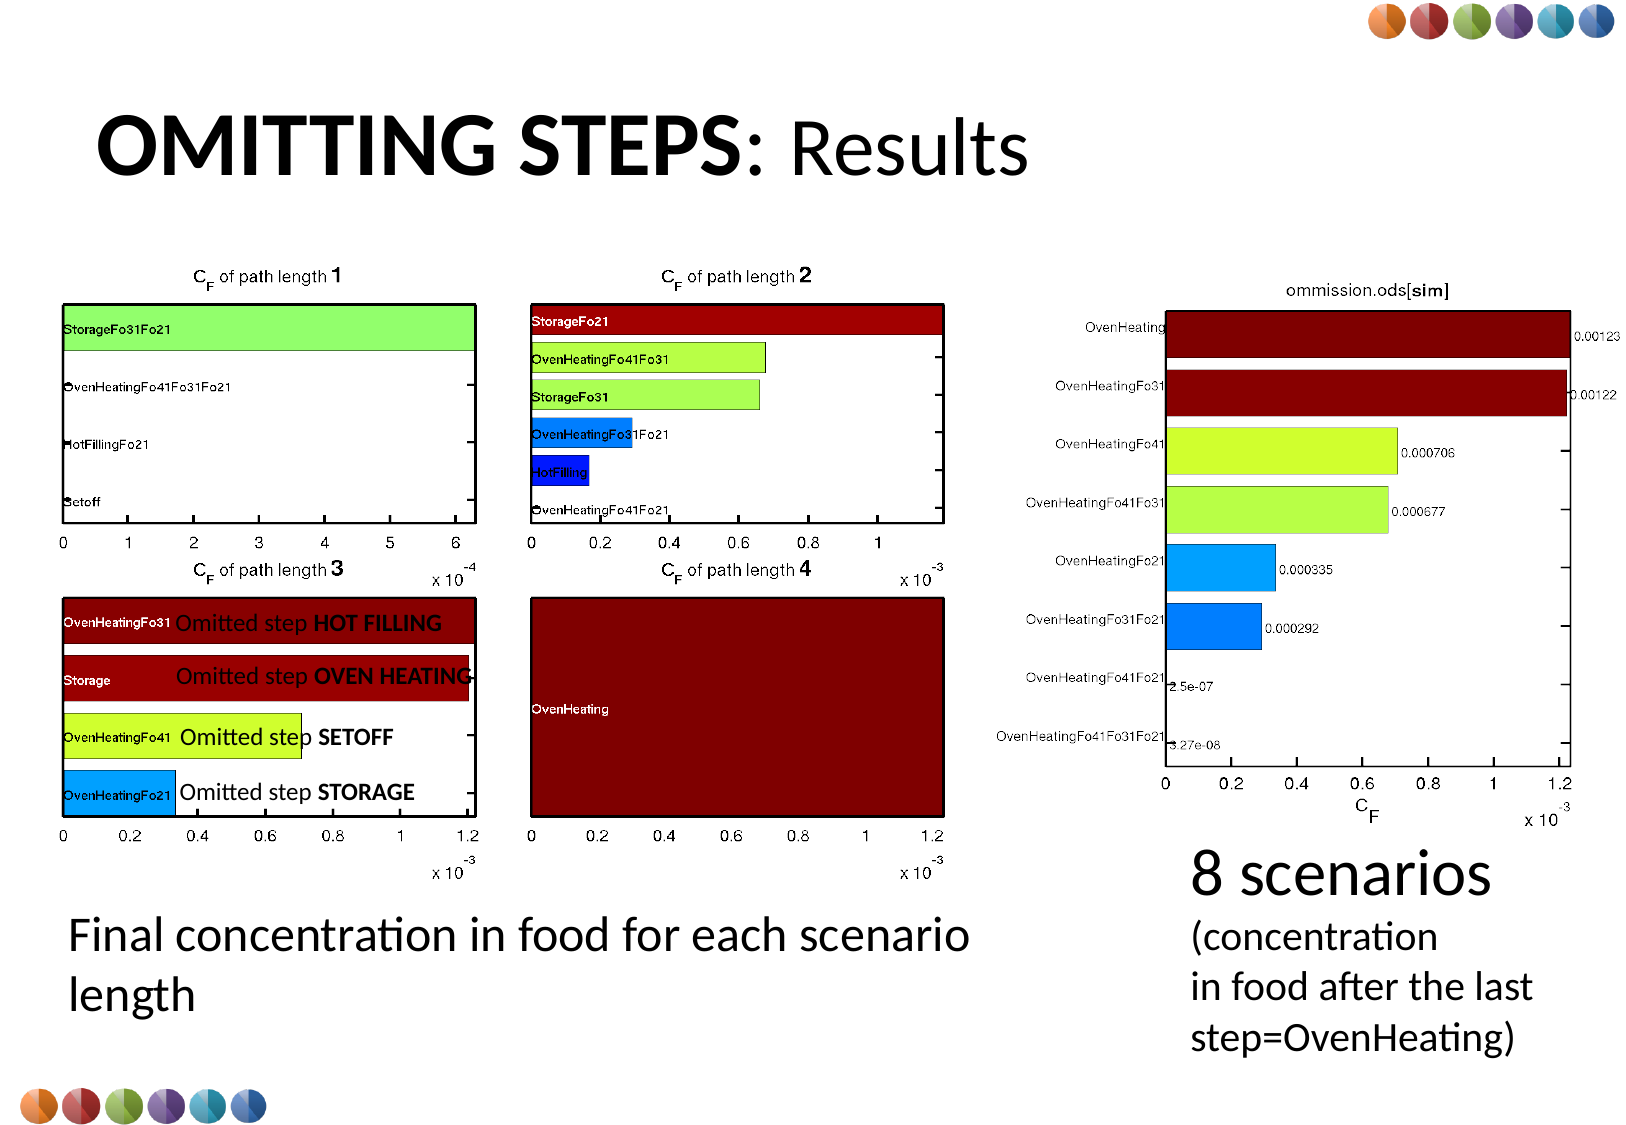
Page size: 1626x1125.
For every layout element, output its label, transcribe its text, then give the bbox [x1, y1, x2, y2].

picture [1367, 2, 1615, 40]
title OMITTING STEPS: Results [81, 45, 1544, 233]
picture [0, 231, 1626, 945]
picture [19, 1087, 267, 1125]
text_box 8 scenarios (concentration in food after the last step=OvenHeating) [1175, 841, 1598, 1067]
text_box Final concentration in food for each scenario length [53, 953, 990, 1029]
